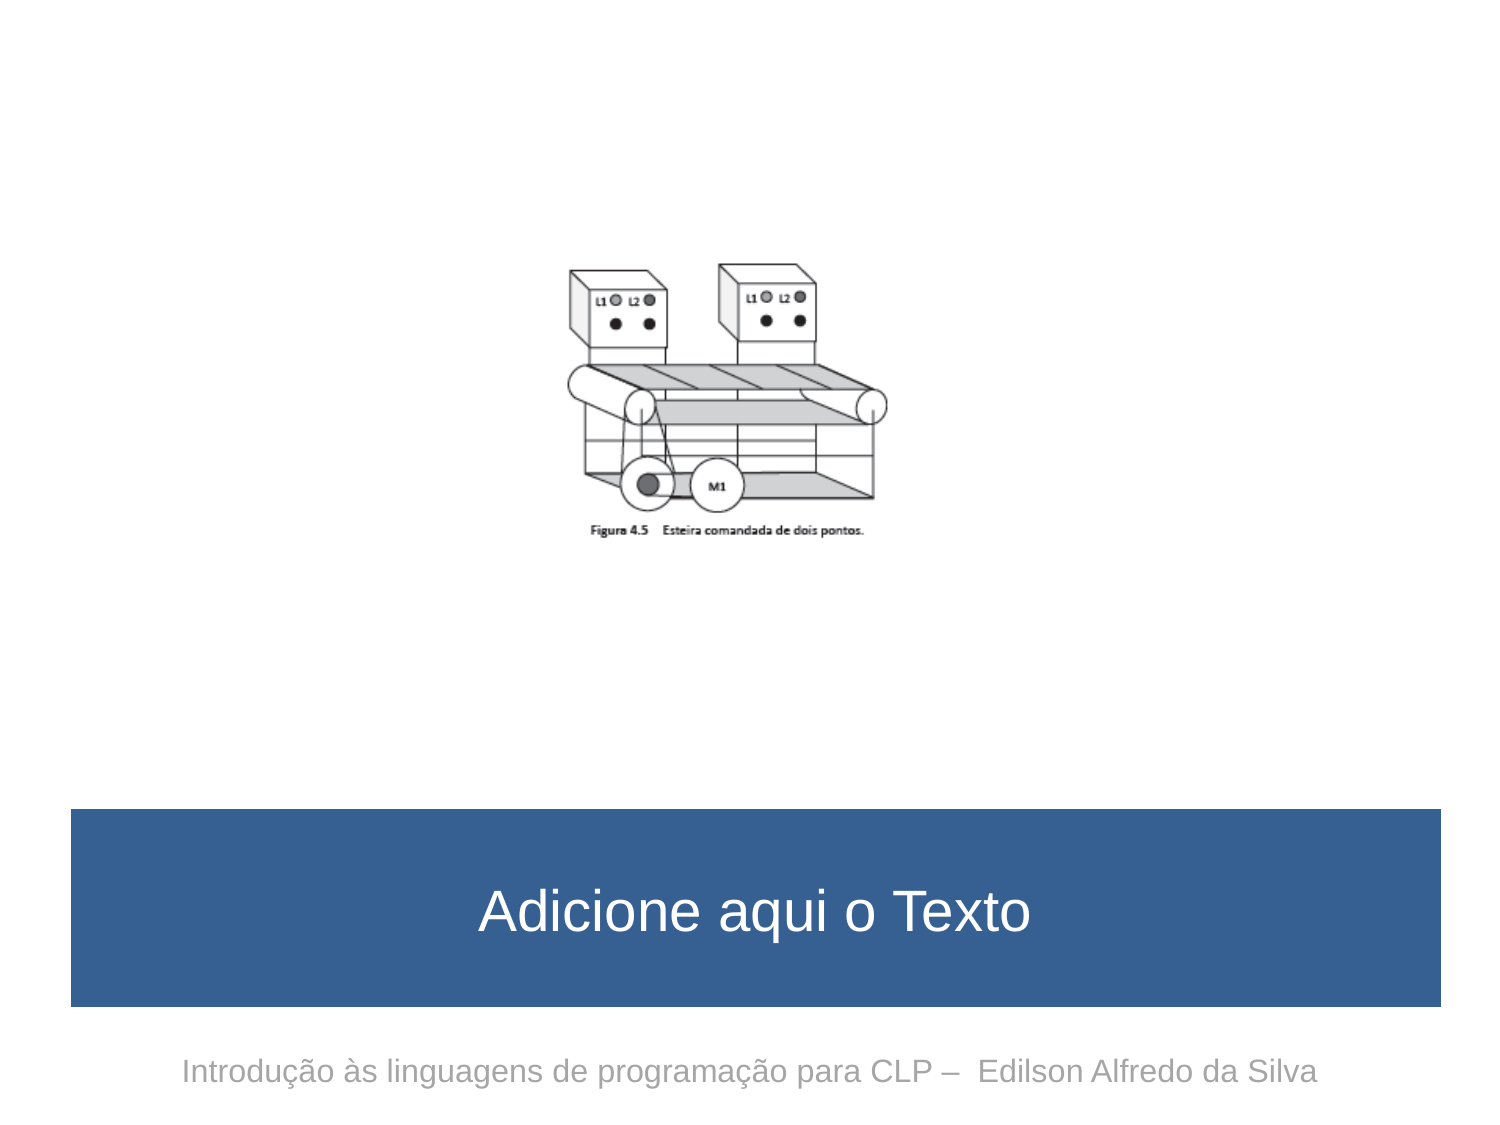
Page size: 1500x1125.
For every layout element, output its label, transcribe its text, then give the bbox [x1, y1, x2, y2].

picture [513, 245, 908, 560]
footer Introdução às linguagens de programação para CLP – Edilson Alfredo da Silva [0, 1042, 1500, 1103]
text_box Adicione aqui o Texto [70, 808, 1442, 1008]
